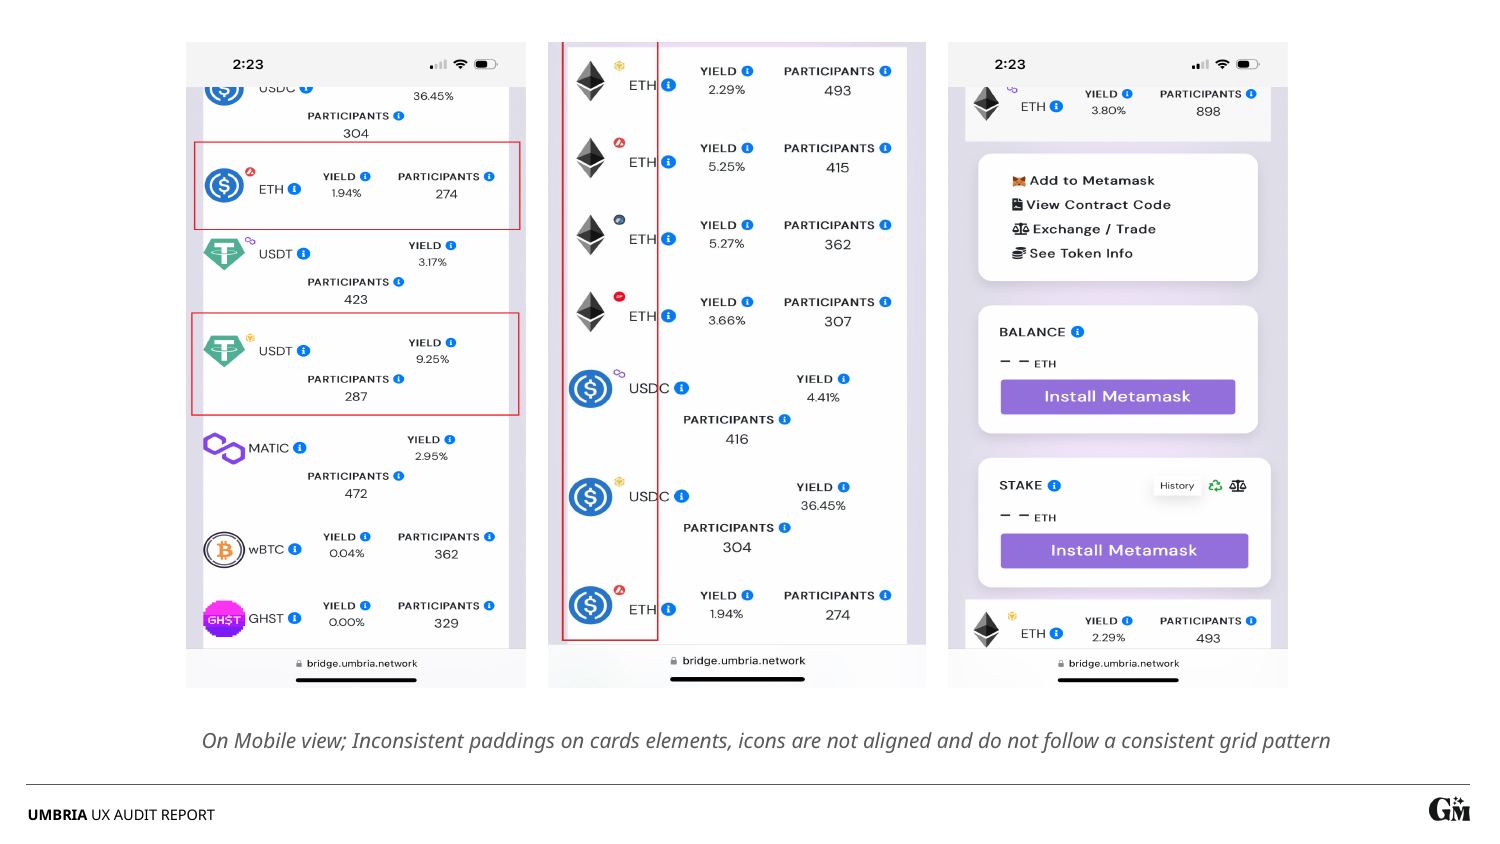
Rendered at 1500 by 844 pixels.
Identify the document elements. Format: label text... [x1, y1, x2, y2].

picture [548, 41, 927, 689]
picture [186, 41, 526, 689]
text_box On Mobile view; Inconsistent paddings on cards elements, icons are not aligned and do not follow a consistent grid pattern [186, 700, 1381, 768]
picture [948, 41, 1288, 689]
picture [1429, 796, 1470, 821]
